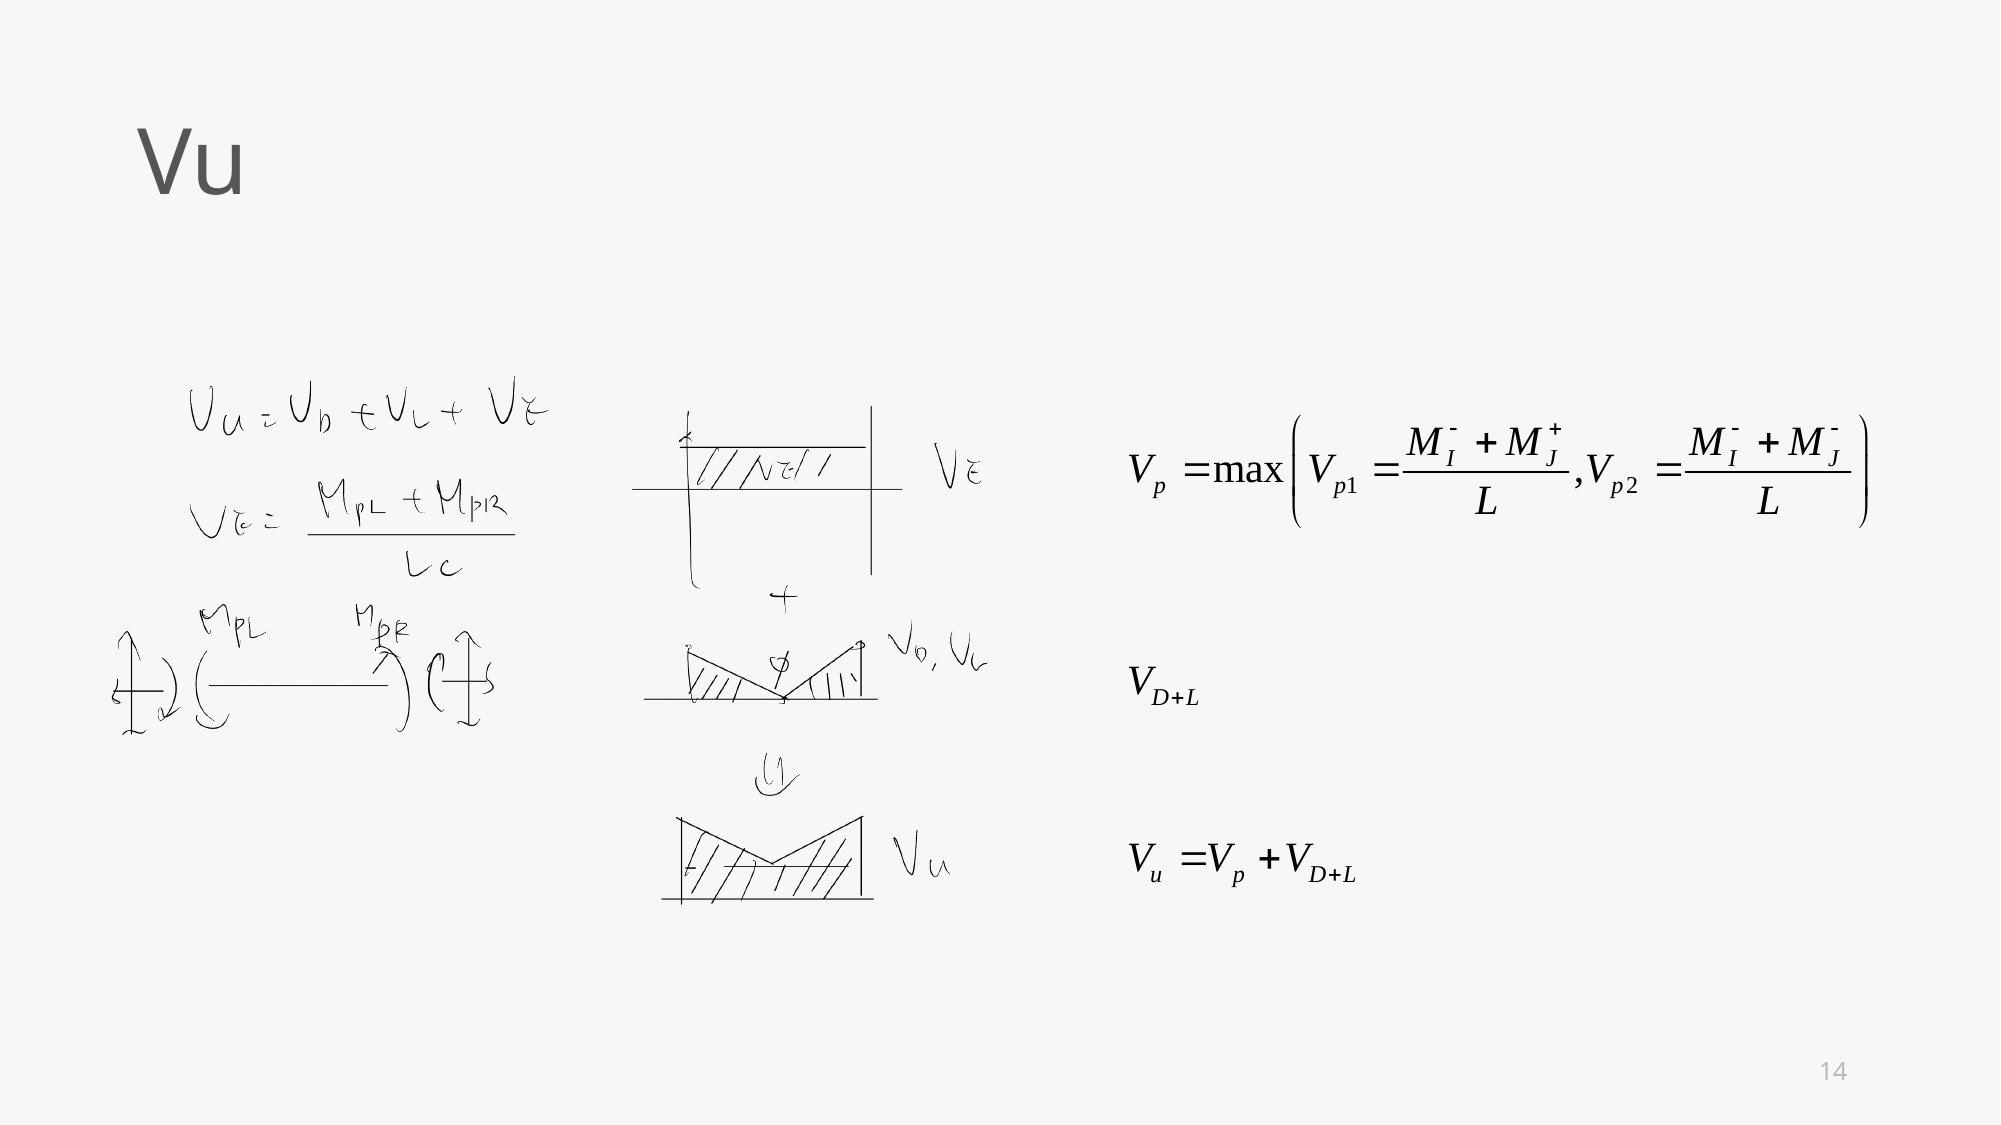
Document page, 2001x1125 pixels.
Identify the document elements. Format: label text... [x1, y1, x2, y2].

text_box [1127, 409, 1876, 535]
picture [101, 326, 1068, 967]
list Vu [137, 108, 873, 224]
slide_number 14 [1412, 1042, 1863, 1103]
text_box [1127, 834, 1361, 893]
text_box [1127, 657, 1205, 712]
